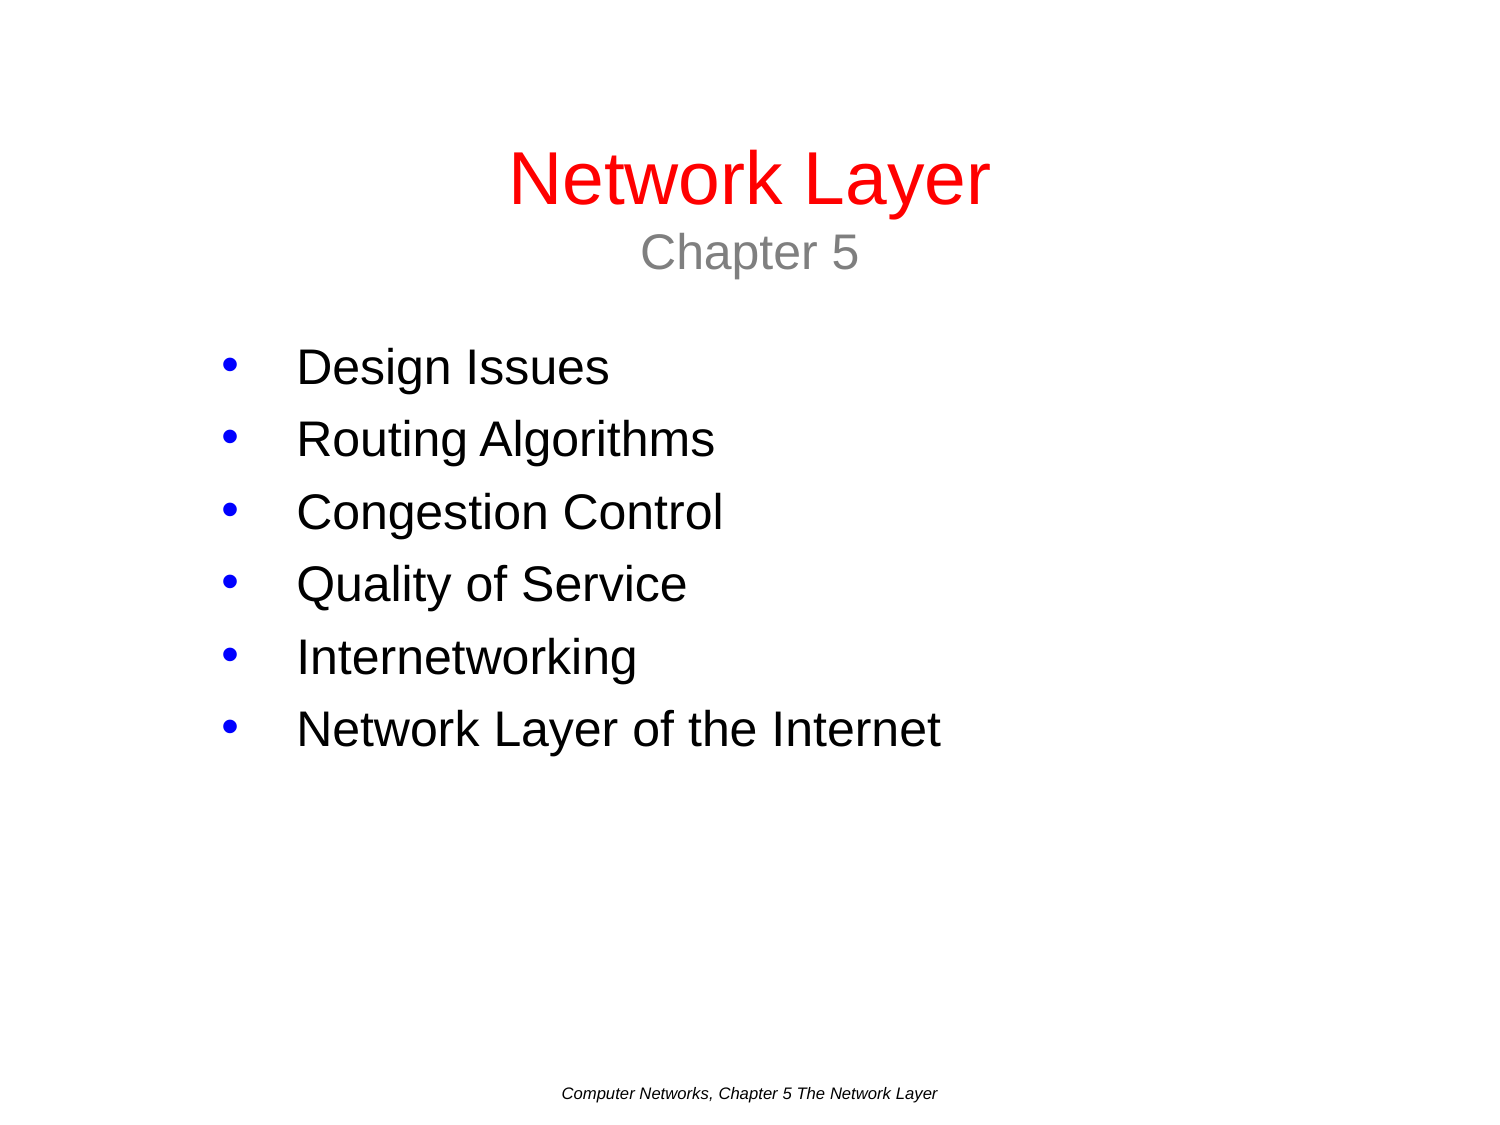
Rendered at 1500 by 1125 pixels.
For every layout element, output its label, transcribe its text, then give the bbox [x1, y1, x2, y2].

footer Computer Networks, Chapter 5 The Network Layer [0, 1074, 1500, 1125]
list Design Issues Routing Algorithms Congestion Control Quality of Service Internetworking Network Layer of the Internet [206, 326, 1304, 986]
title Network Layer Chapter 5 [0, 110, 1500, 299]
